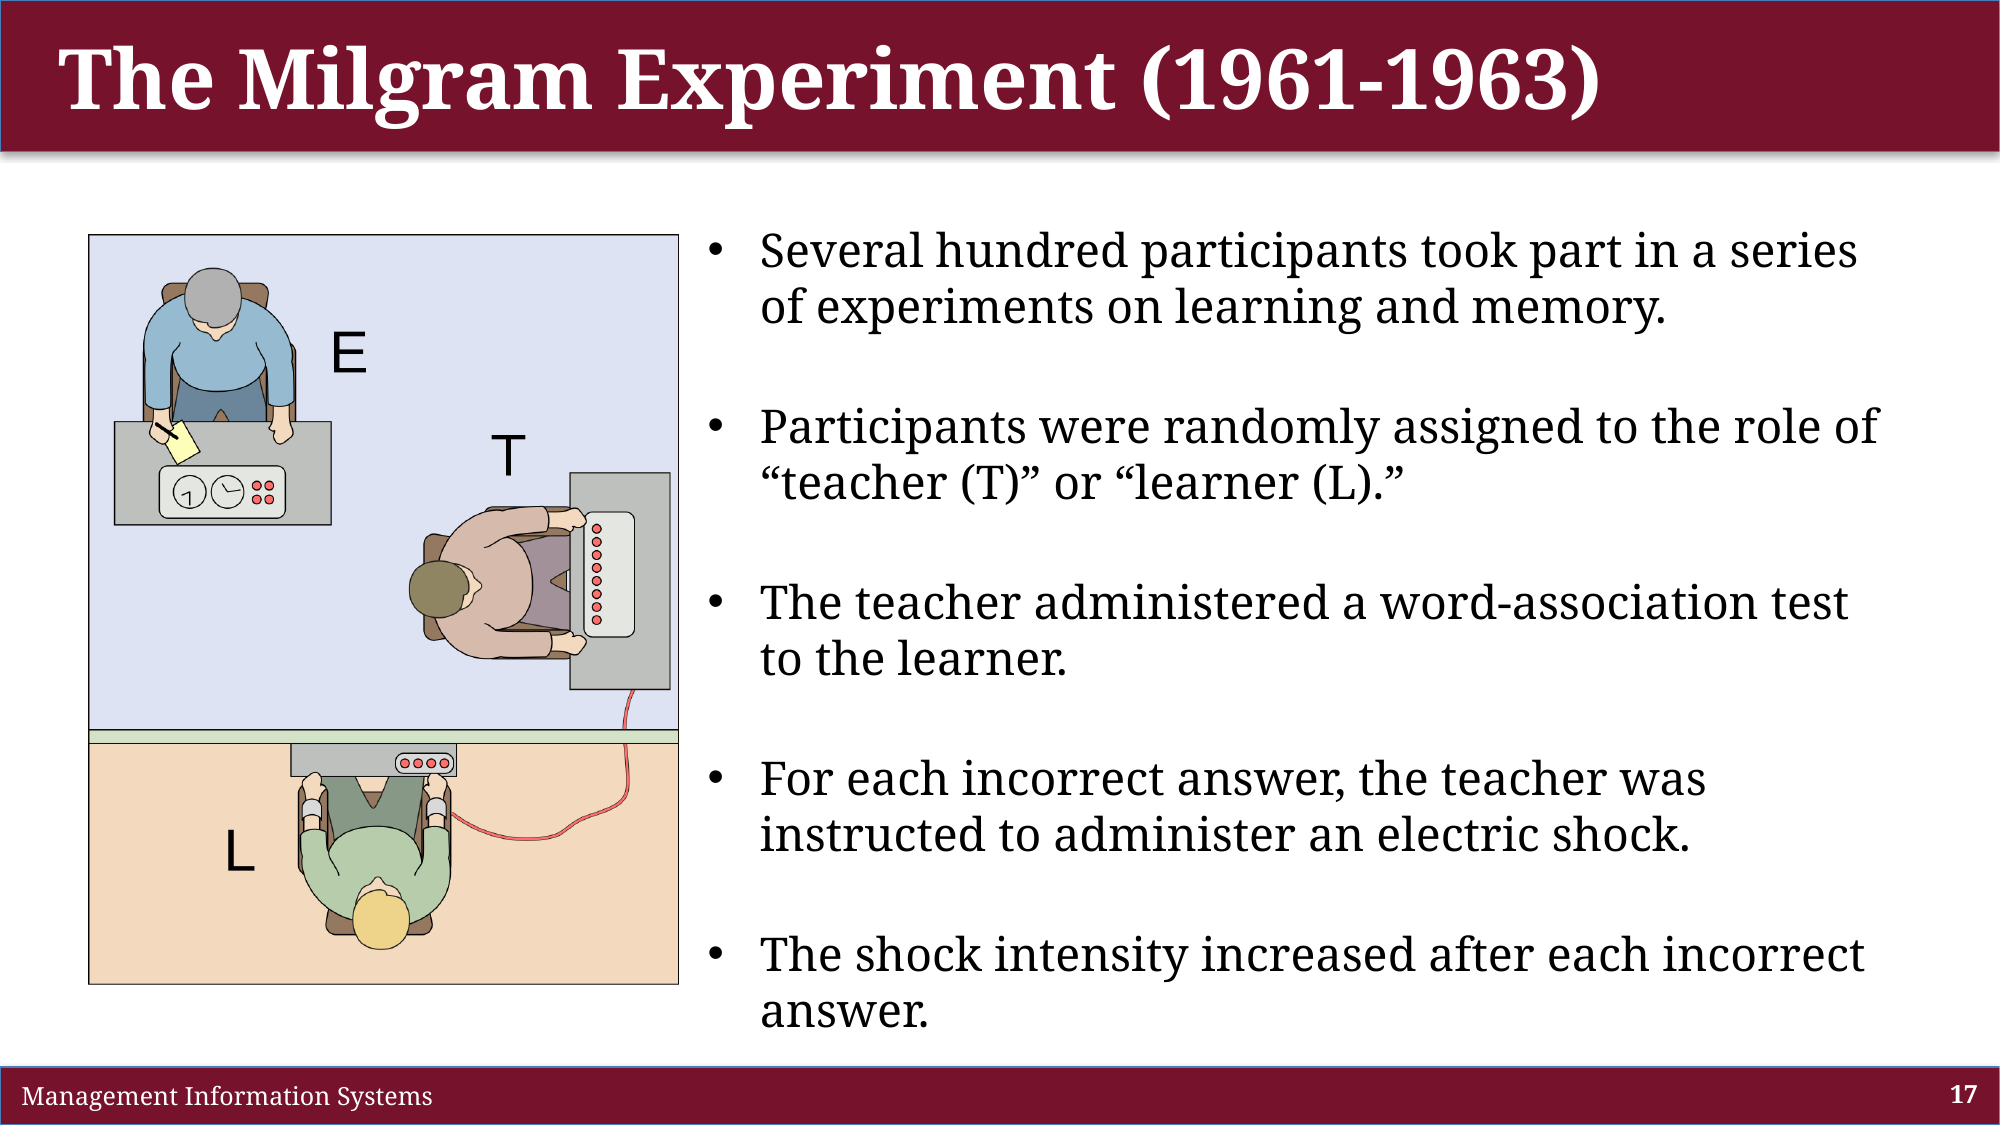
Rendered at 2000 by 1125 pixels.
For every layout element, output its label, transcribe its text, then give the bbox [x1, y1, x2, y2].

slide_number 17 [1649, 1066, 2000, 1125]
list Several hundred participants took part in a series of experiments on learning and memory. Participants were randomly assigned to the role of “teacher (T)” or “learner (L).” The teacher administered a word-association test to the learner. For each incorrect answer, the teacher was instructed to administer an electric shock. The shock intensity increased after each incorrect answer. [692, 213, 1911, 1047]
text_box [475, 1066, 1649, 1125]
title The Milgram Experiment (1961-1963) [0, 0, 2000, 152]
footer Management Information Systems [0, 1066, 475, 1125]
picture [88, 233, 680, 985]
